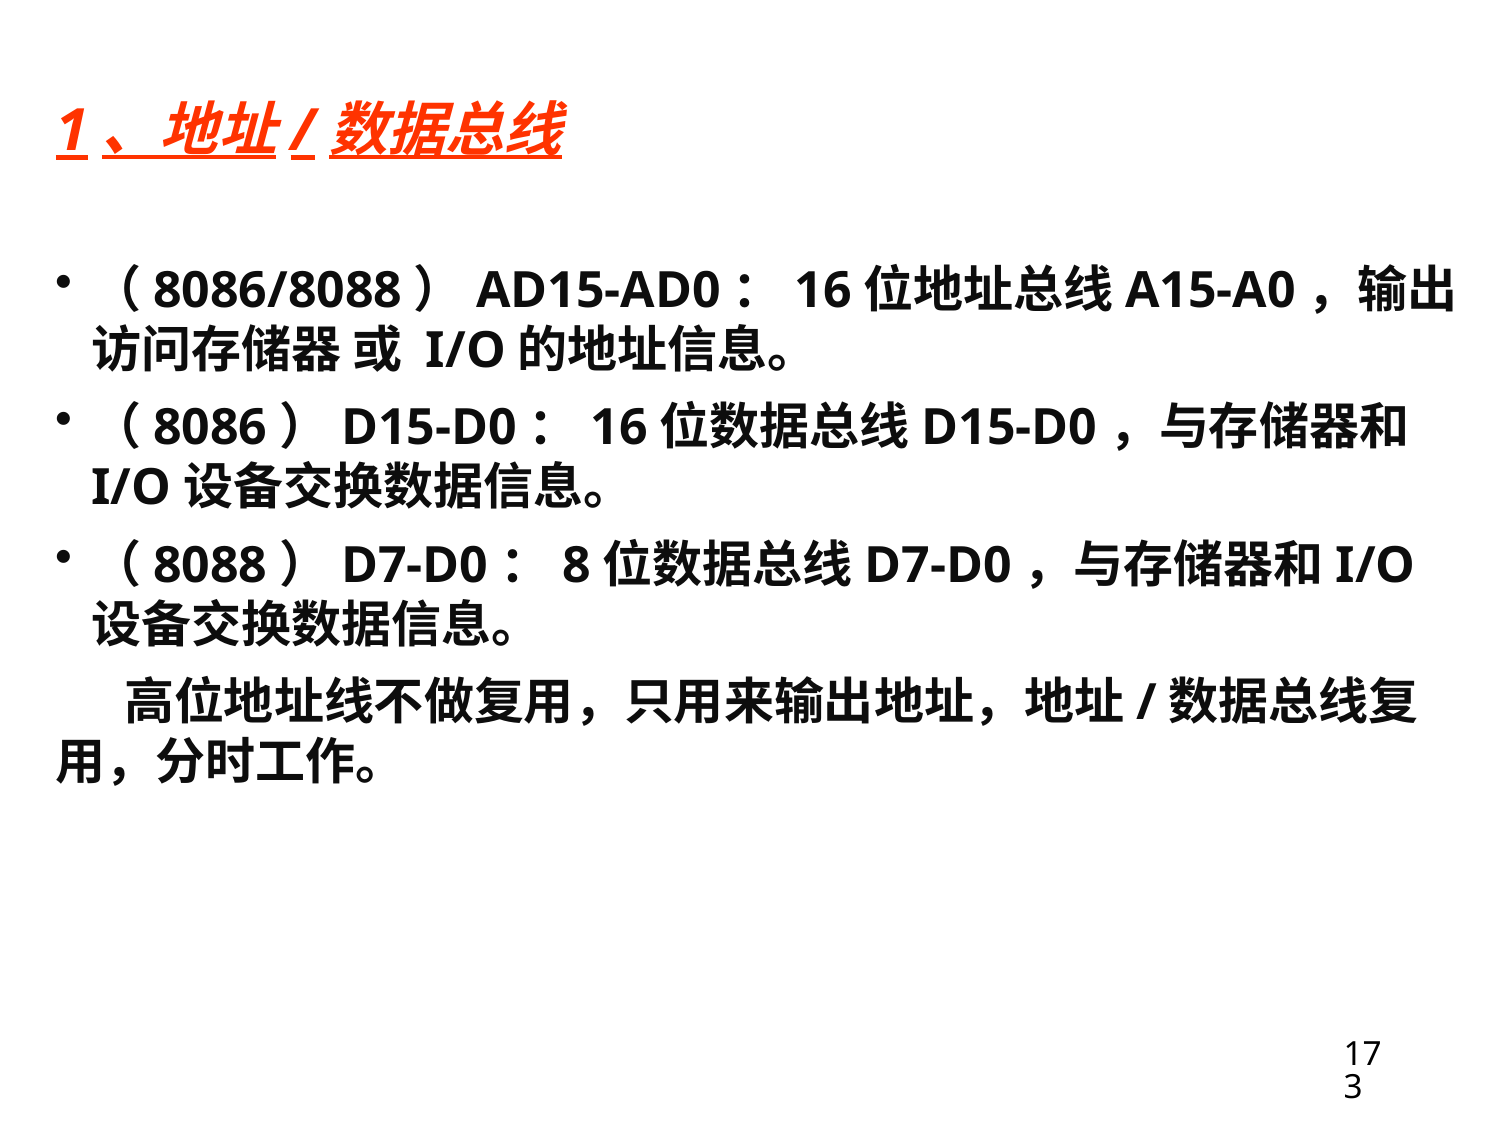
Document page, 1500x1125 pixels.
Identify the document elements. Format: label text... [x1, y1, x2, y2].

slide_number 173 [1328, 1024, 1407, 1103]
text_box 1、地址/数据总线 AD15-AD0：地址/数据复用引脚，双向，三态。 （8086/8088）AD15-AD0：16位地址总线A15-A0，输出访问存储器 或 I/O的地址信息。 （8086）D15-D0：16位数据总线D15-D0，与存储器和I/O设备交换数据信息。 （8088）D7-D0：8位数据总线D7-D0，与存储器和I/O设备交换数据信息。 高位地址线不做复用，只用来输出地址，地址/数据总线复用，分时工作。 AD0信号常作为低8位数据的选通信号 [41, 78, 1479, 875]
